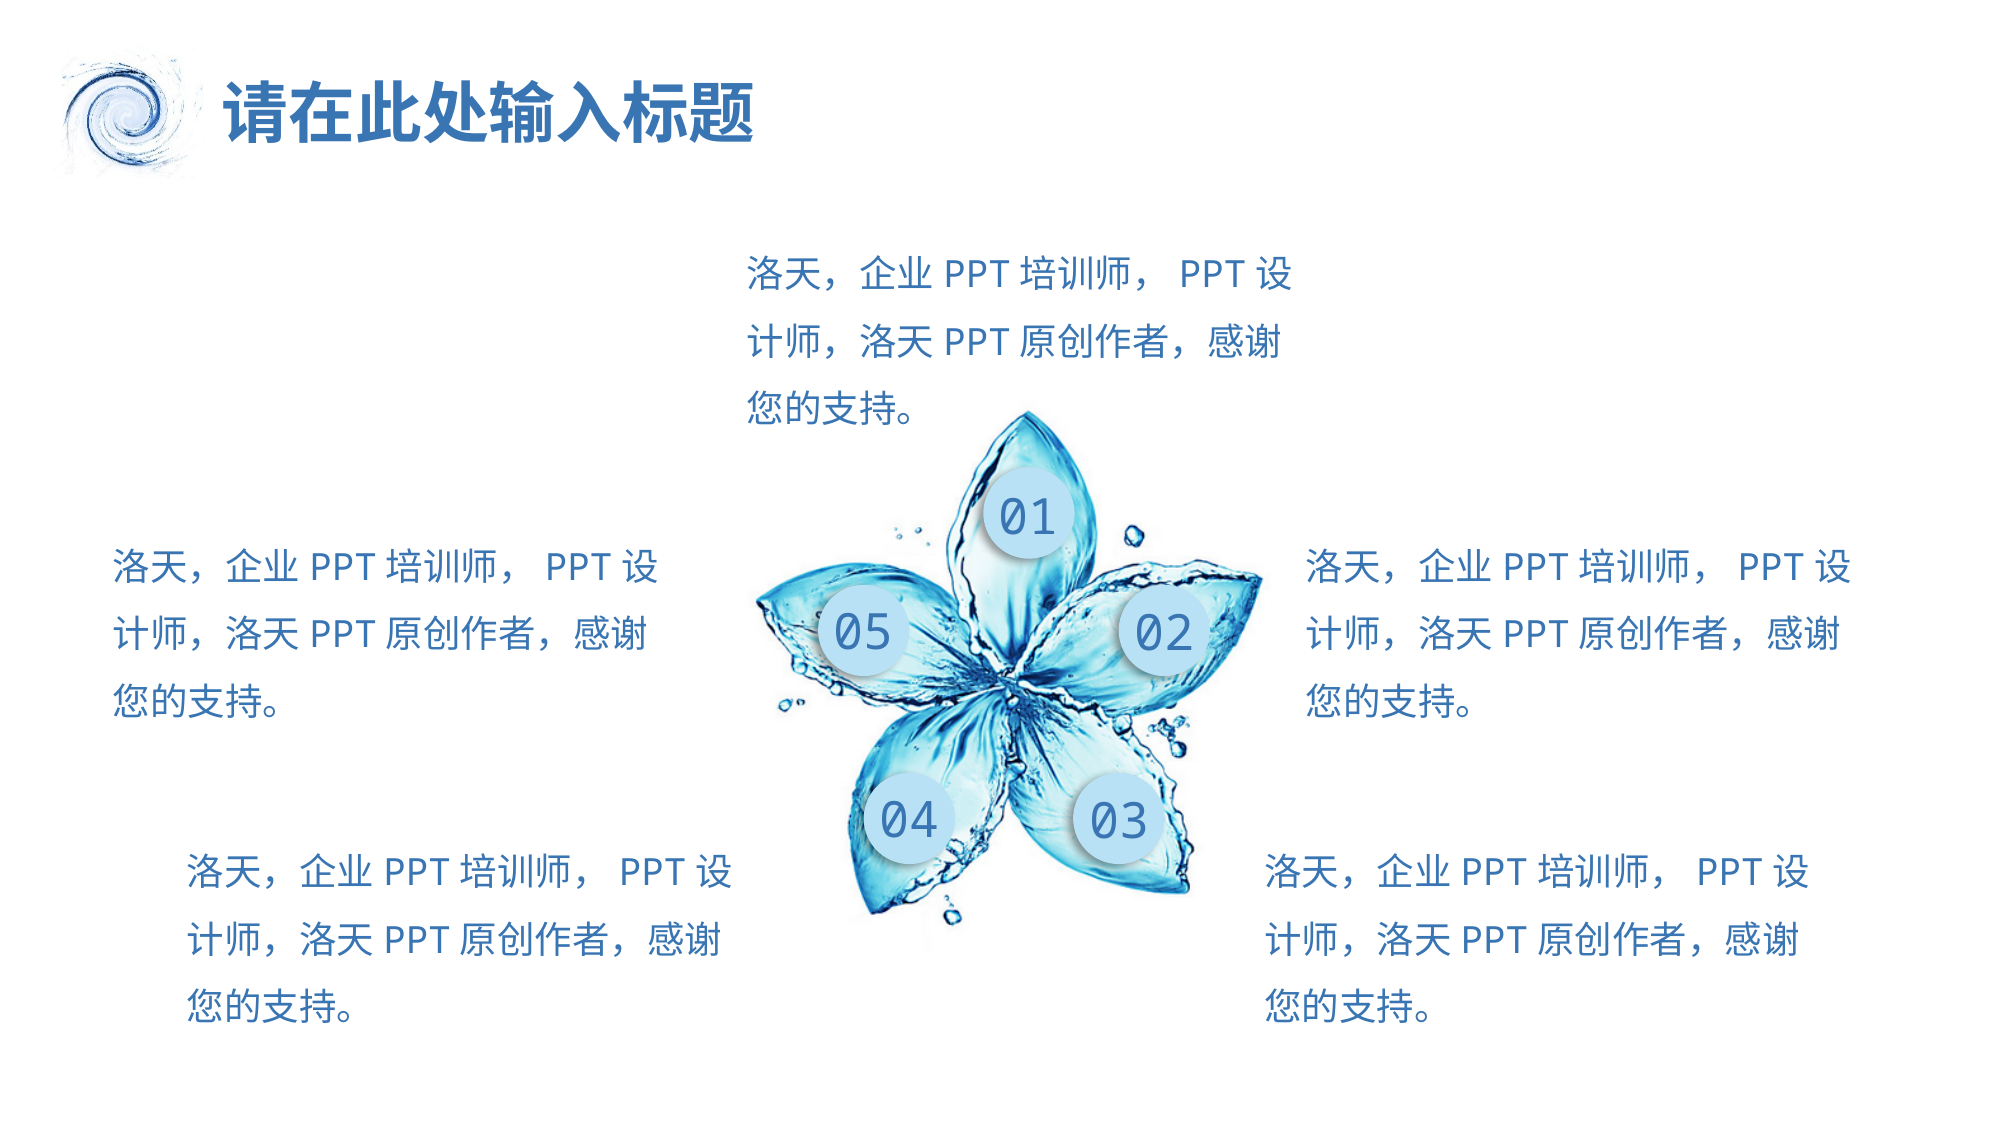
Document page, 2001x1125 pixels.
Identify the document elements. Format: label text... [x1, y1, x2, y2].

text_box 洛天，企业PPT培训师，PPT设计师，洛天PPT原创作者，感谢您的支持。 [172, 818, 767, 1036]
text_box 洛天，企业PPT培训师，PPT设计师，洛天PPT原创作者，感谢您的支持。 [98, 513, 689, 731]
text_box 洛天，企业PPT培训师，PPT设计师，洛天PPT原创作者，感谢您的支持。 [1327, 513, 1886, 731]
picture [51, 44, 204, 179]
picture [689, 376, 1327, 953]
text_box 洛天，企业PPT培训师，PPT设计师，洛天PPT原创作者，感谢您的支持。 [1249, 818, 1844, 1036]
text_box 请在此处输入标题 [207, 63, 771, 159]
text_box 洛天，企业PPT培训师，PPT设计师，洛天PPT原创作者，感谢您的支持。 [732, 220, 1327, 376]
